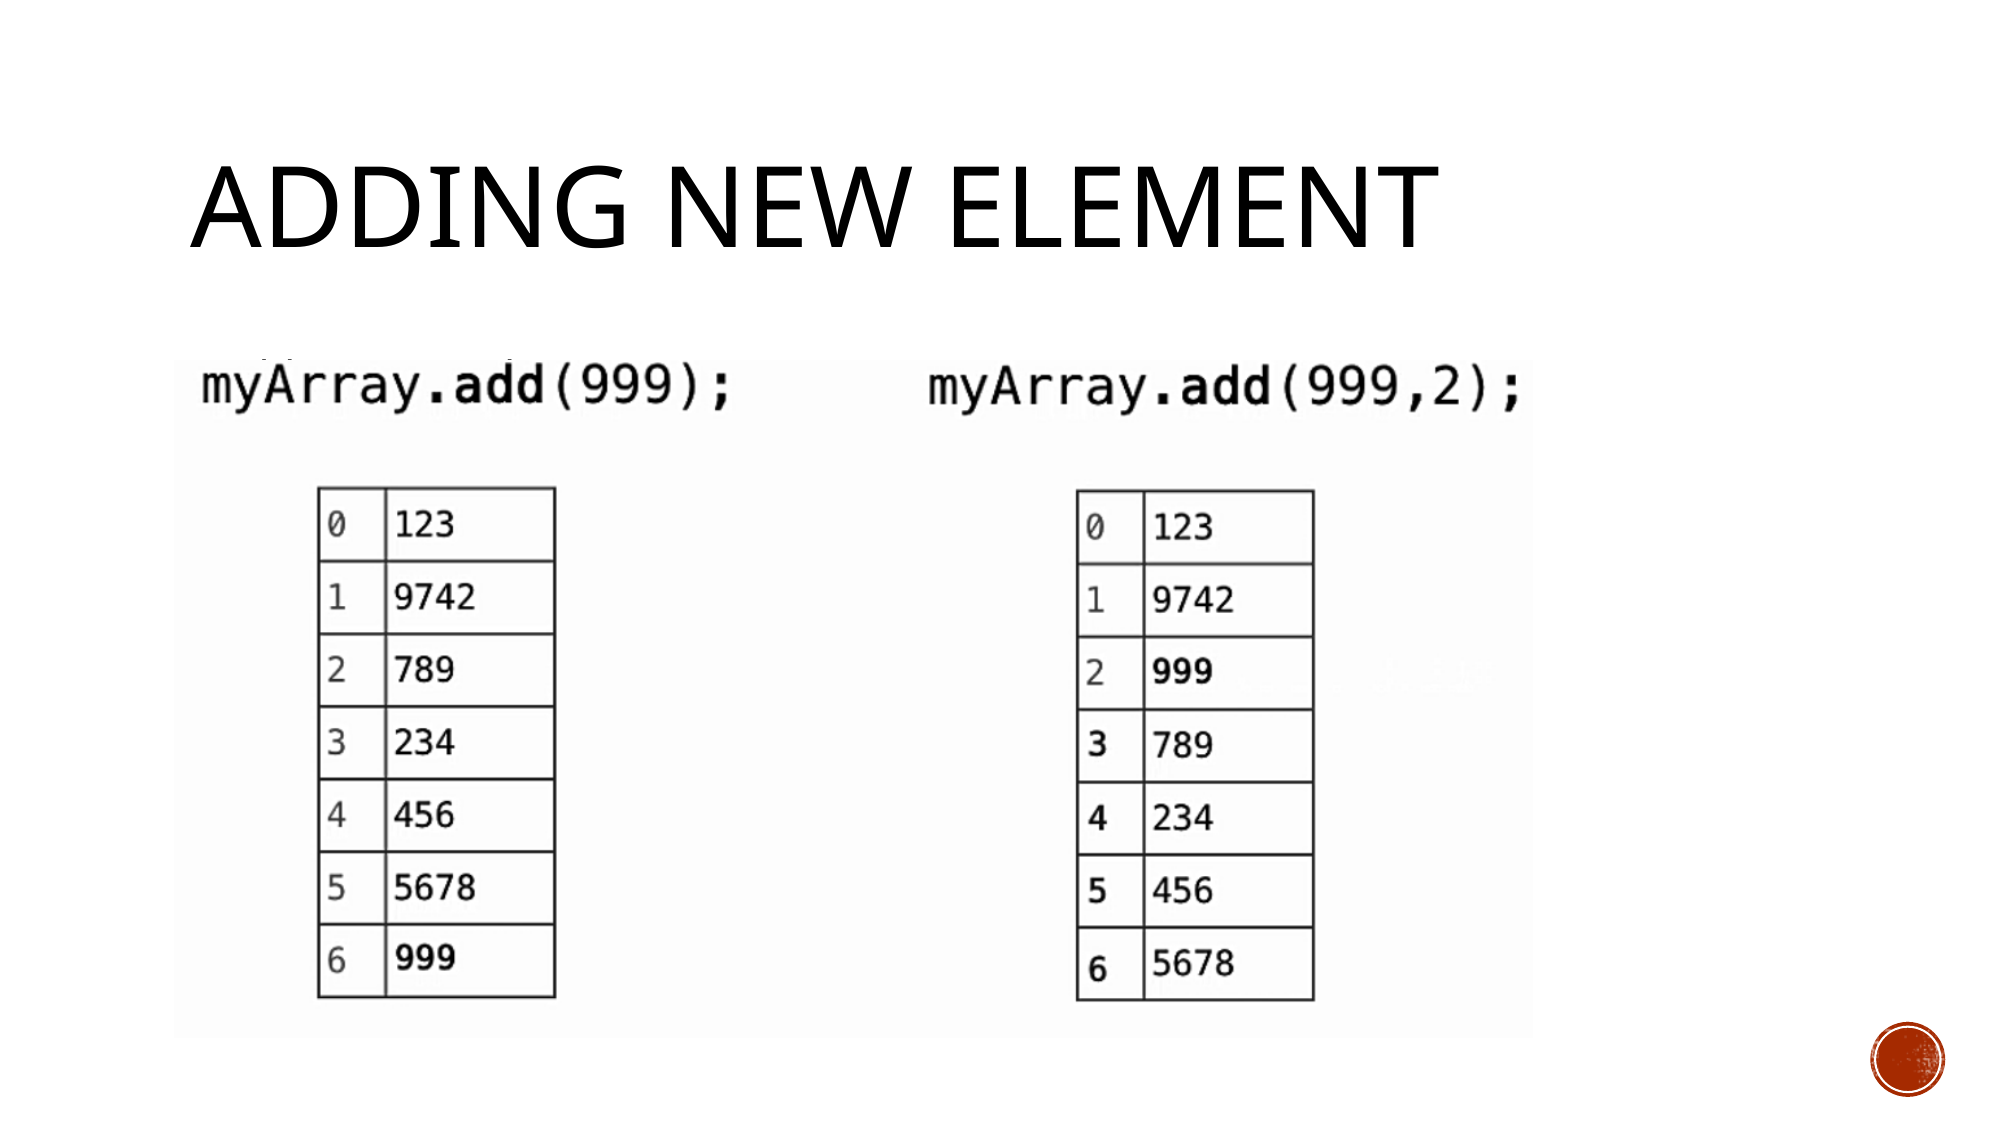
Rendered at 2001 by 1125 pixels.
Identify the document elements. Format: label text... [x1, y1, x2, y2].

title ADDING NEW ELEMENT [175, 79, 1826, 344]
picture [174, 360, 1531, 1036]
list adding array element animation [175, 348, 1826, 1013]
